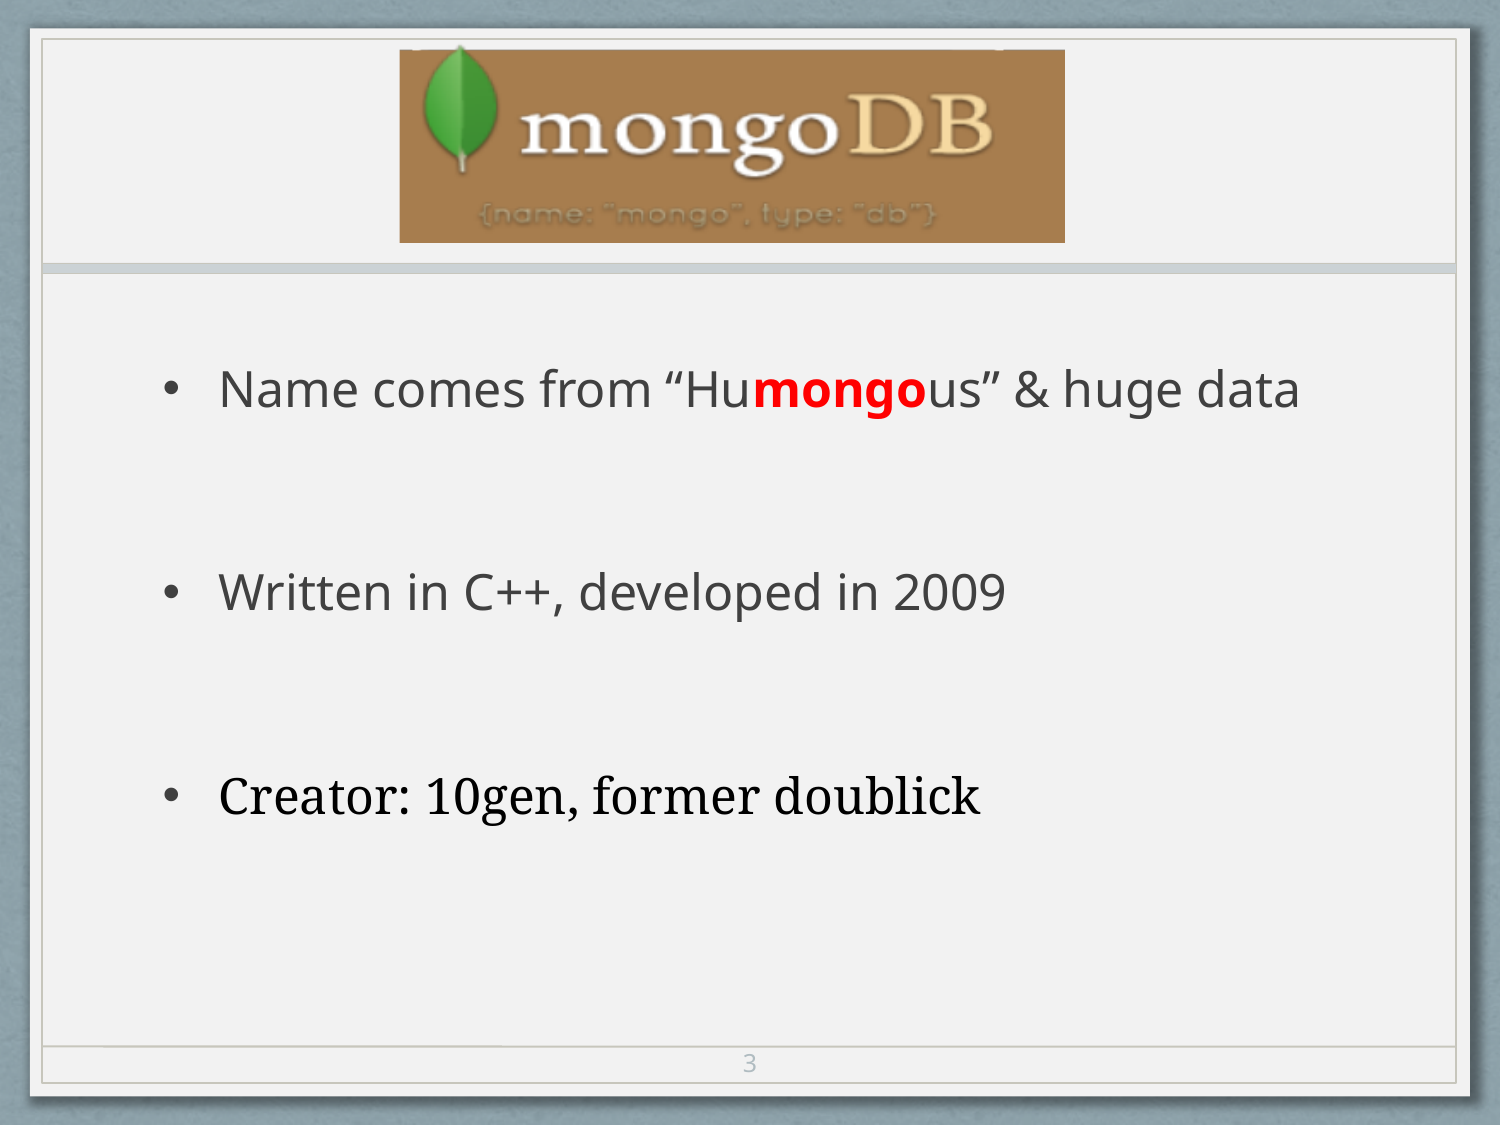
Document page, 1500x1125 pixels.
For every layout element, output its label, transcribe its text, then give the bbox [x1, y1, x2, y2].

picture [399, 39, 1066, 243]
list Name comes from “Humongous” & huge data Written in C++, developed in 2009 Creator: 10gen, former doublick [147, 350, 1353, 995]
slide_number 3 [687, 1042, 813, 1088]
